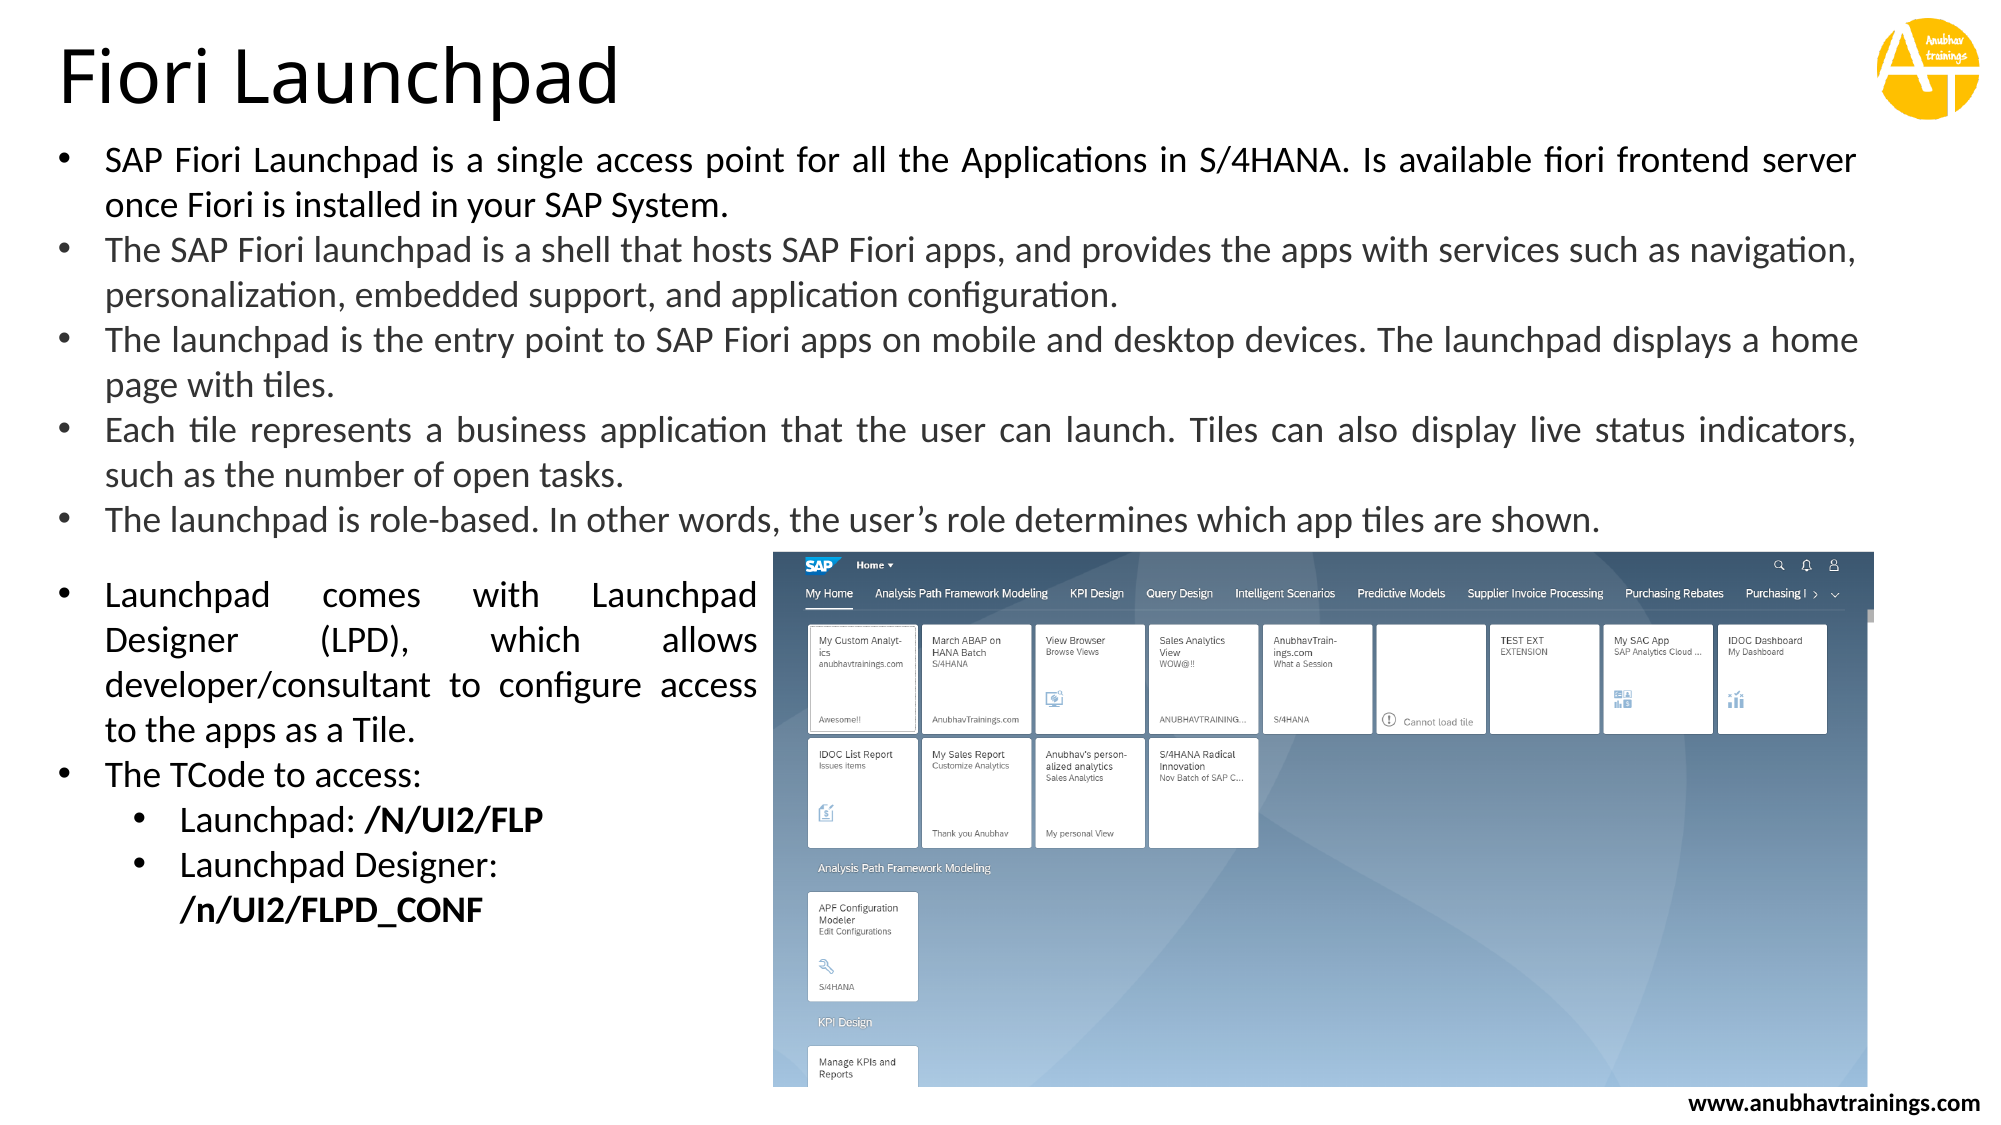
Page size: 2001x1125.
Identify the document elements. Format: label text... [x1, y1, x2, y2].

text_box SAP Fiori Launchpad is a single access point for all the Applications in S/4HANA. Is available fiori frontend server once Fiori is installed in your SAP System. The SAP Fiori launchpad is a shell that hosts SAP Fiori apps, and provides the apps with services such as navigation, personalization, embedded support, and application configuration. The launchpad is the entry point to SAP Fiori apps on mobile and desktop devices. The launchpad displays a home page with tiles. Each tile represents a business application that the user can launch. Tiles can also display live status indicators, such as the number of open tasks. The launchpad is role-based. In other words, the user’s role determines which app tiles are shown. [42, 127, 1874, 548]
picture [773, 551, 1874, 1087]
footer www.anubhavtrainings.com [1669, 1089, 2000, 1114]
picture [1866, 11, 1985, 128]
text_box Fiori Launchpad [42, 30, 1319, 127]
text_box Launchpad comes with Launchpad Designer (LPD), which allows developer/consultant to configure access to the apps as a Tile. The TCode to access: Launchpad: /N/UI2/FLP Launchpad Designer: /n/UI2/FLPD_CONF [42, 562, 773, 983]
